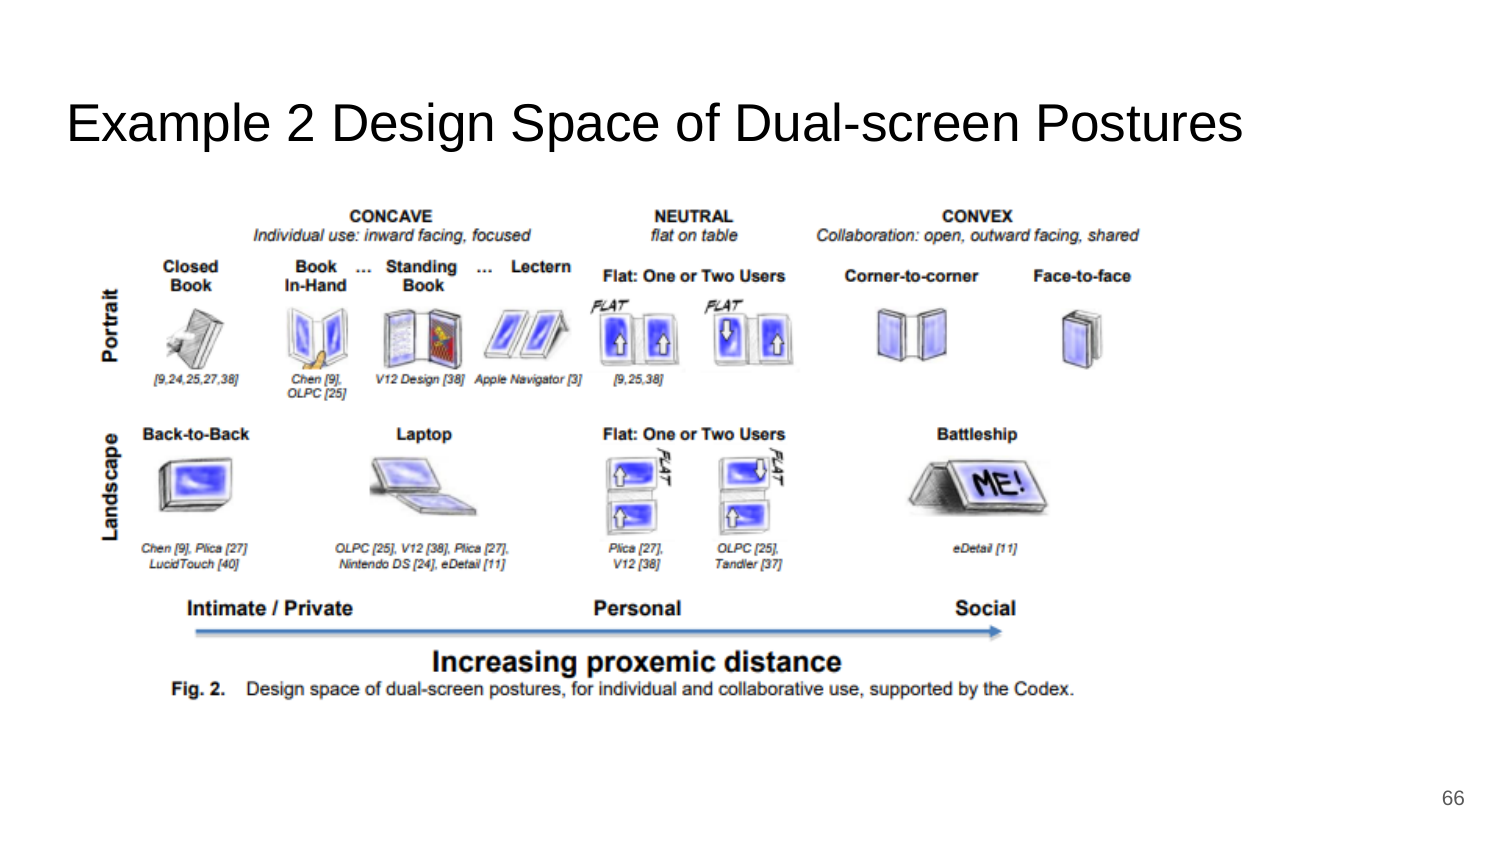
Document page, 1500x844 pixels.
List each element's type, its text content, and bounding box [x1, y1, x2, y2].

title Example 2 Design Space of Dual-screen Postures [51, 72, 1449, 167]
slide_number ‹#› [1389, 764, 1480, 830]
picture [87, 188, 1155, 708]
